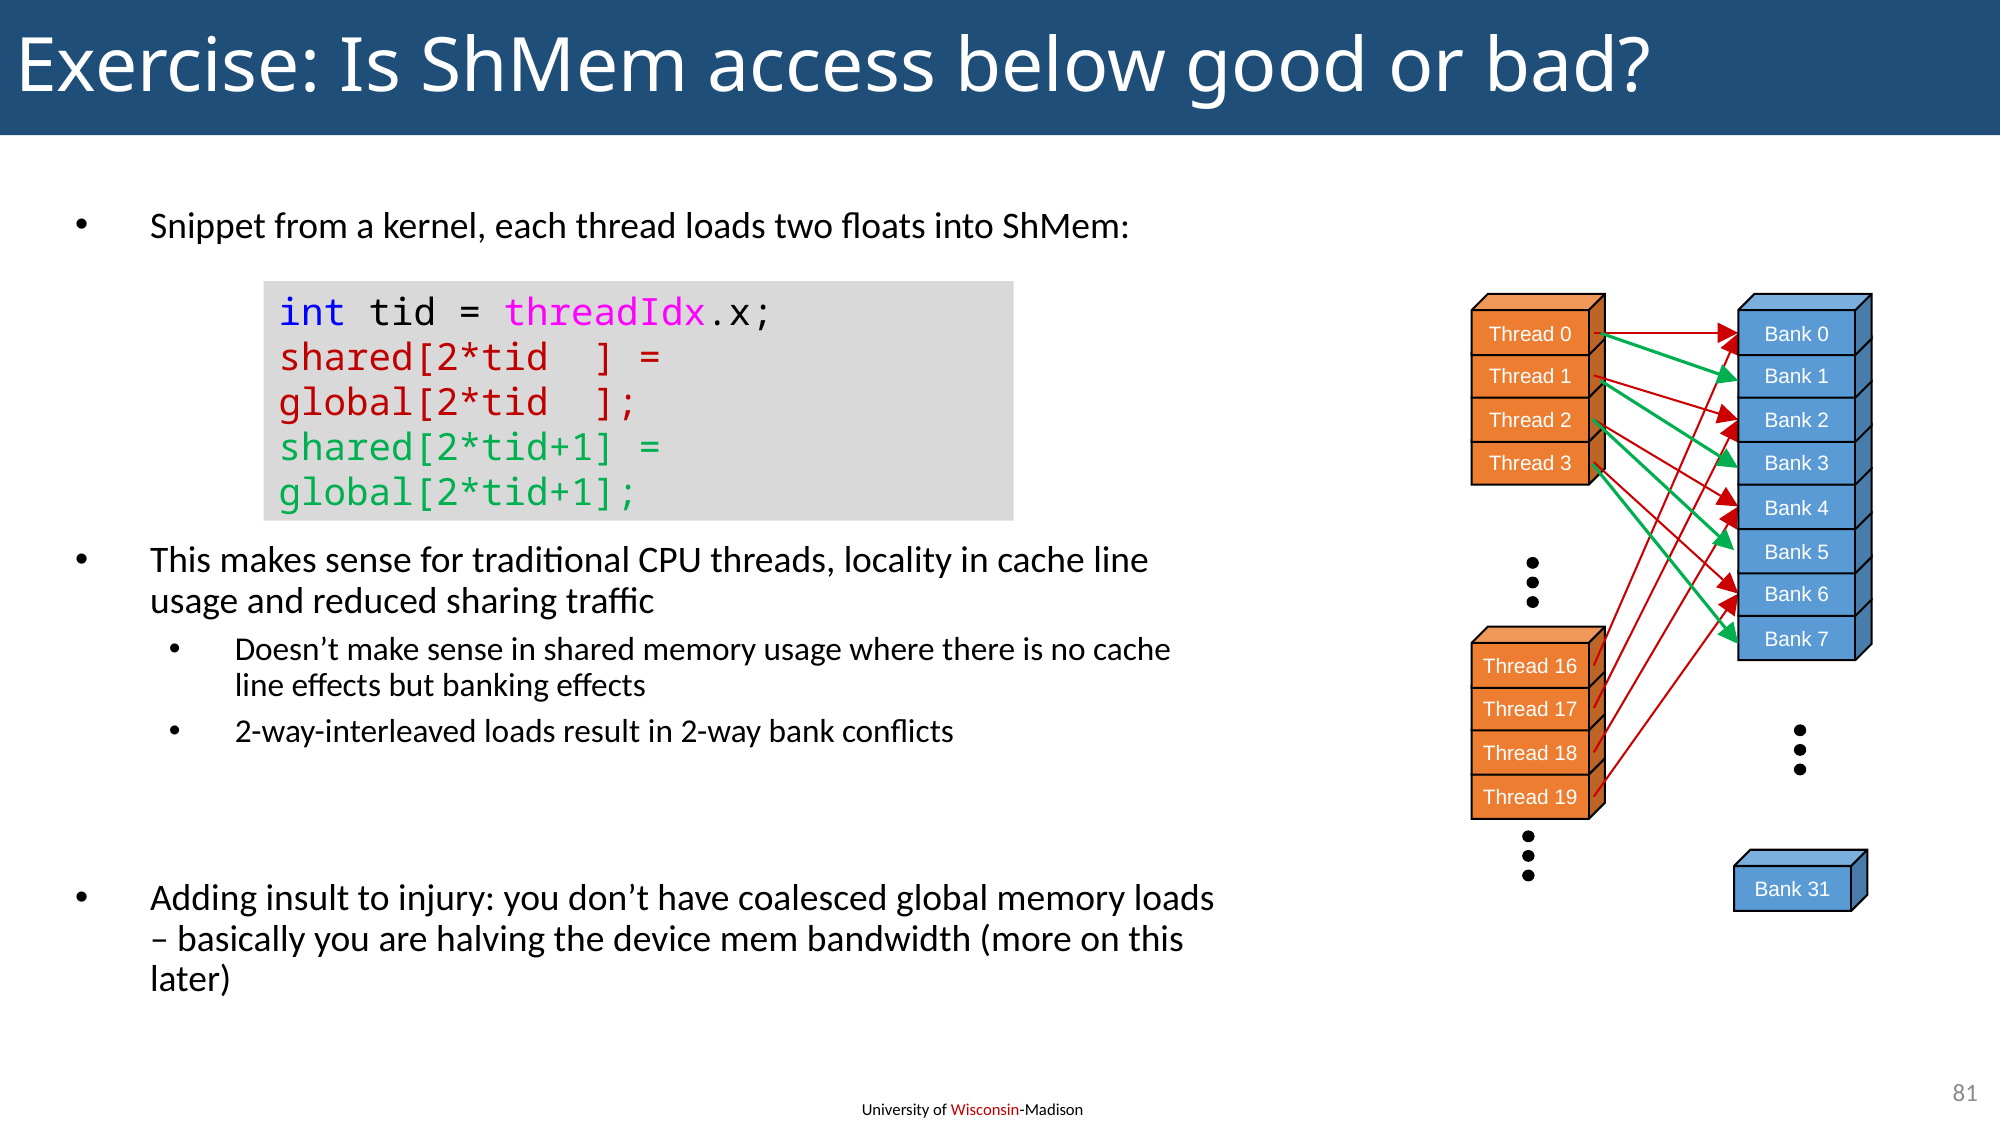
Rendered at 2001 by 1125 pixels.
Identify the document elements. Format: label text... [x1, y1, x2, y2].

text_box Bank 7 [1739, 601, 1872, 661]
text_box Bank 0 [1738, 293, 1872, 356]
text_box Thread 19 [1471, 775, 1605, 819]
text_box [1523, 831, 1534, 881]
text_box Bank 5 [1739, 514, 1872, 574]
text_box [1593, 593, 1739, 797]
text_box Bank 4 [1739, 470, 1872, 530]
text_box Bank 1 [1739, 340, 1872, 398]
list Snippet from a kernel, each thread loads two floats into ShMem: This makes sense for traditional CPU threads, locality in cache line usage and reduced sharing traffic Doesn’t make sense in shared memory usage where there is no cache line effects but banking effects 2-way-interleaved loads result in 2-way bank conflicts Adding insult to injury: you don’t have coalesced global memory loads – basically you are halving the device mem bandwidth (more on this later) [59, 198, 1232, 1074]
text_box Thread 16 [1471, 626, 1593, 688]
title Exercise: Is ShMem access below good or bad? [0, 0, 2000, 136]
text_box Bank 2 [1739, 383, 1872, 442]
text_box Thread 2 [1471, 398, 1593, 442]
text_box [1593, 419, 1739, 506]
text_box Bank 6 [1739, 558, 1872, 616]
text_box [1527, 557, 1538, 607]
text_box int tid = threadIdx.x; shared[2*tid ] = global[2*tid ]; shared[2*tid+1] = global[2*tid+1]; [263, 281, 1014, 521]
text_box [1794, 725, 1806, 775]
text_box Thread 0 [1471, 293, 1605, 356]
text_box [1593, 506, 1739, 593]
text_box Thread 17 [1471, 688, 1593, 731]
text_box Thread 18 [1471, 731, 1593, 775]
text_box Thread 1 [1471, 356, 1593, 398]
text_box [1593, 333, 1739, 419]
text_box Thread 3 [1471, 442, 1593, 485]
text_box Bank 3 [1739, 427, 1872, 485]
text_box Bank 31 [1734, 849, 1868, 911]
slide_number 81 [1879, 1069, 1994, 1114]
